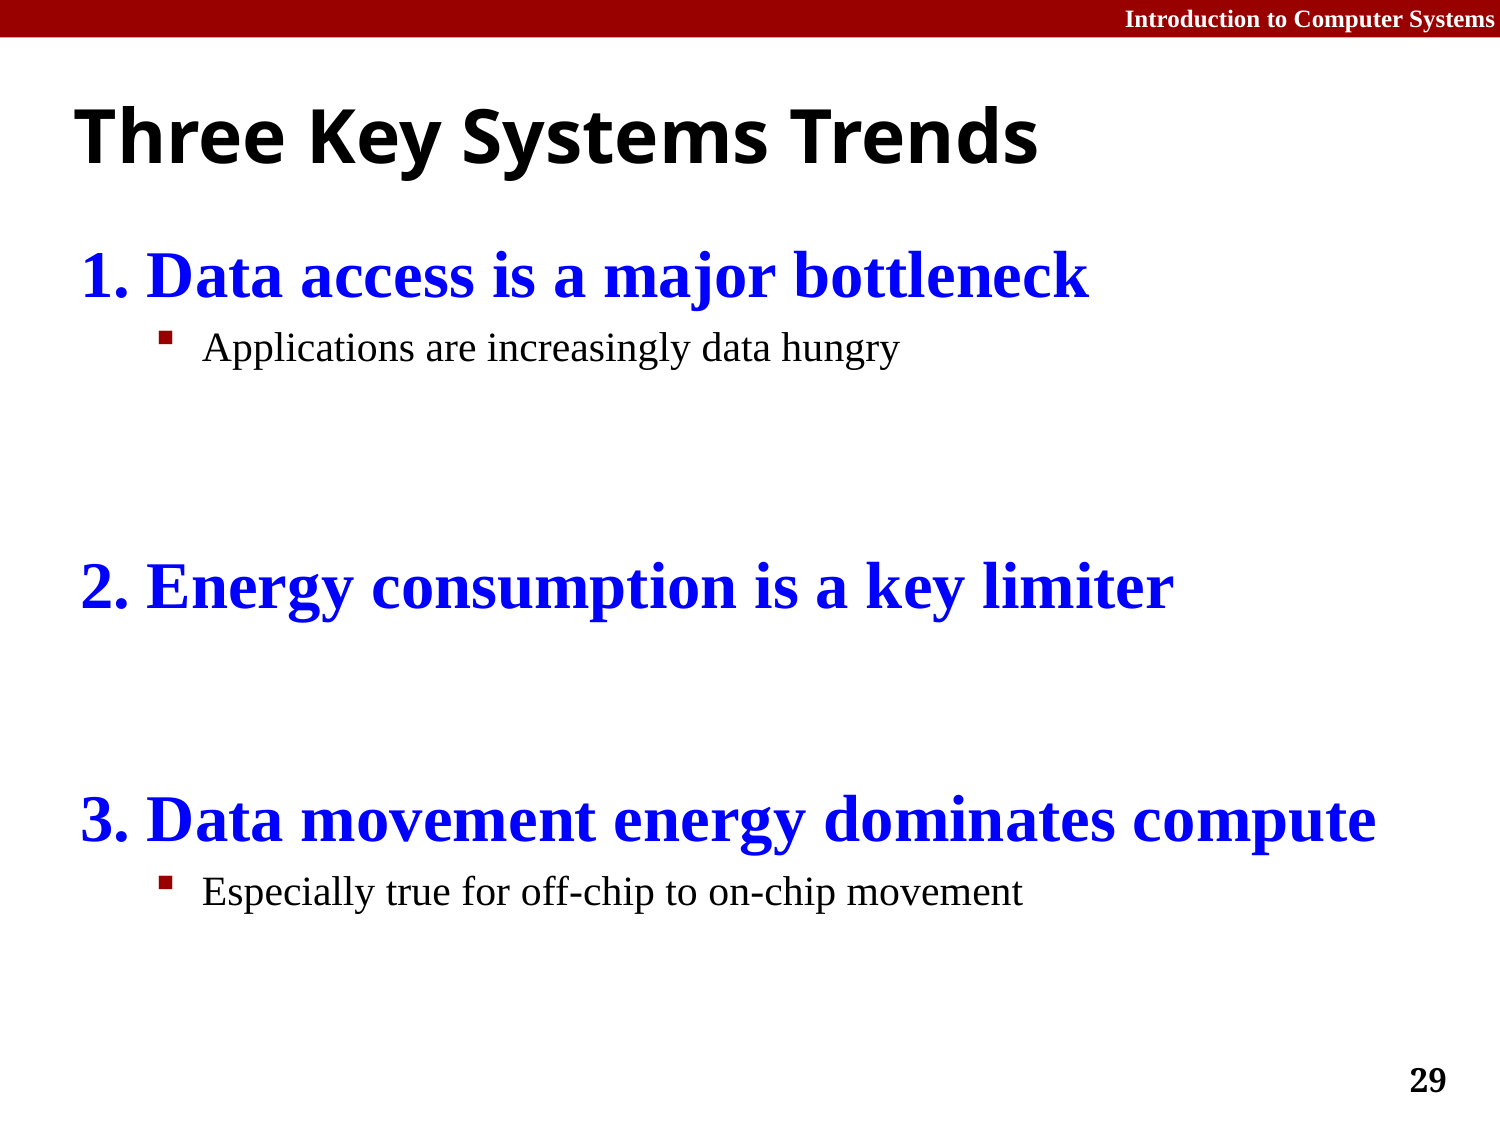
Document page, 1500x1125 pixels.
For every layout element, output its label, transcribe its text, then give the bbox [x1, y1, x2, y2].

list 1. Data access is a major bottleneck Applications are increasingly data hungry 2. Energy consumption is a key limiter 3. Data movement energy dominates compute Especially true for off-chip to on-chip movement [64, 223, 1440, 1040]
title Three Key Systems Trends [58, 71, 1305, 197]
slide_number 29 [1111, 1036, 1462, 1112]
